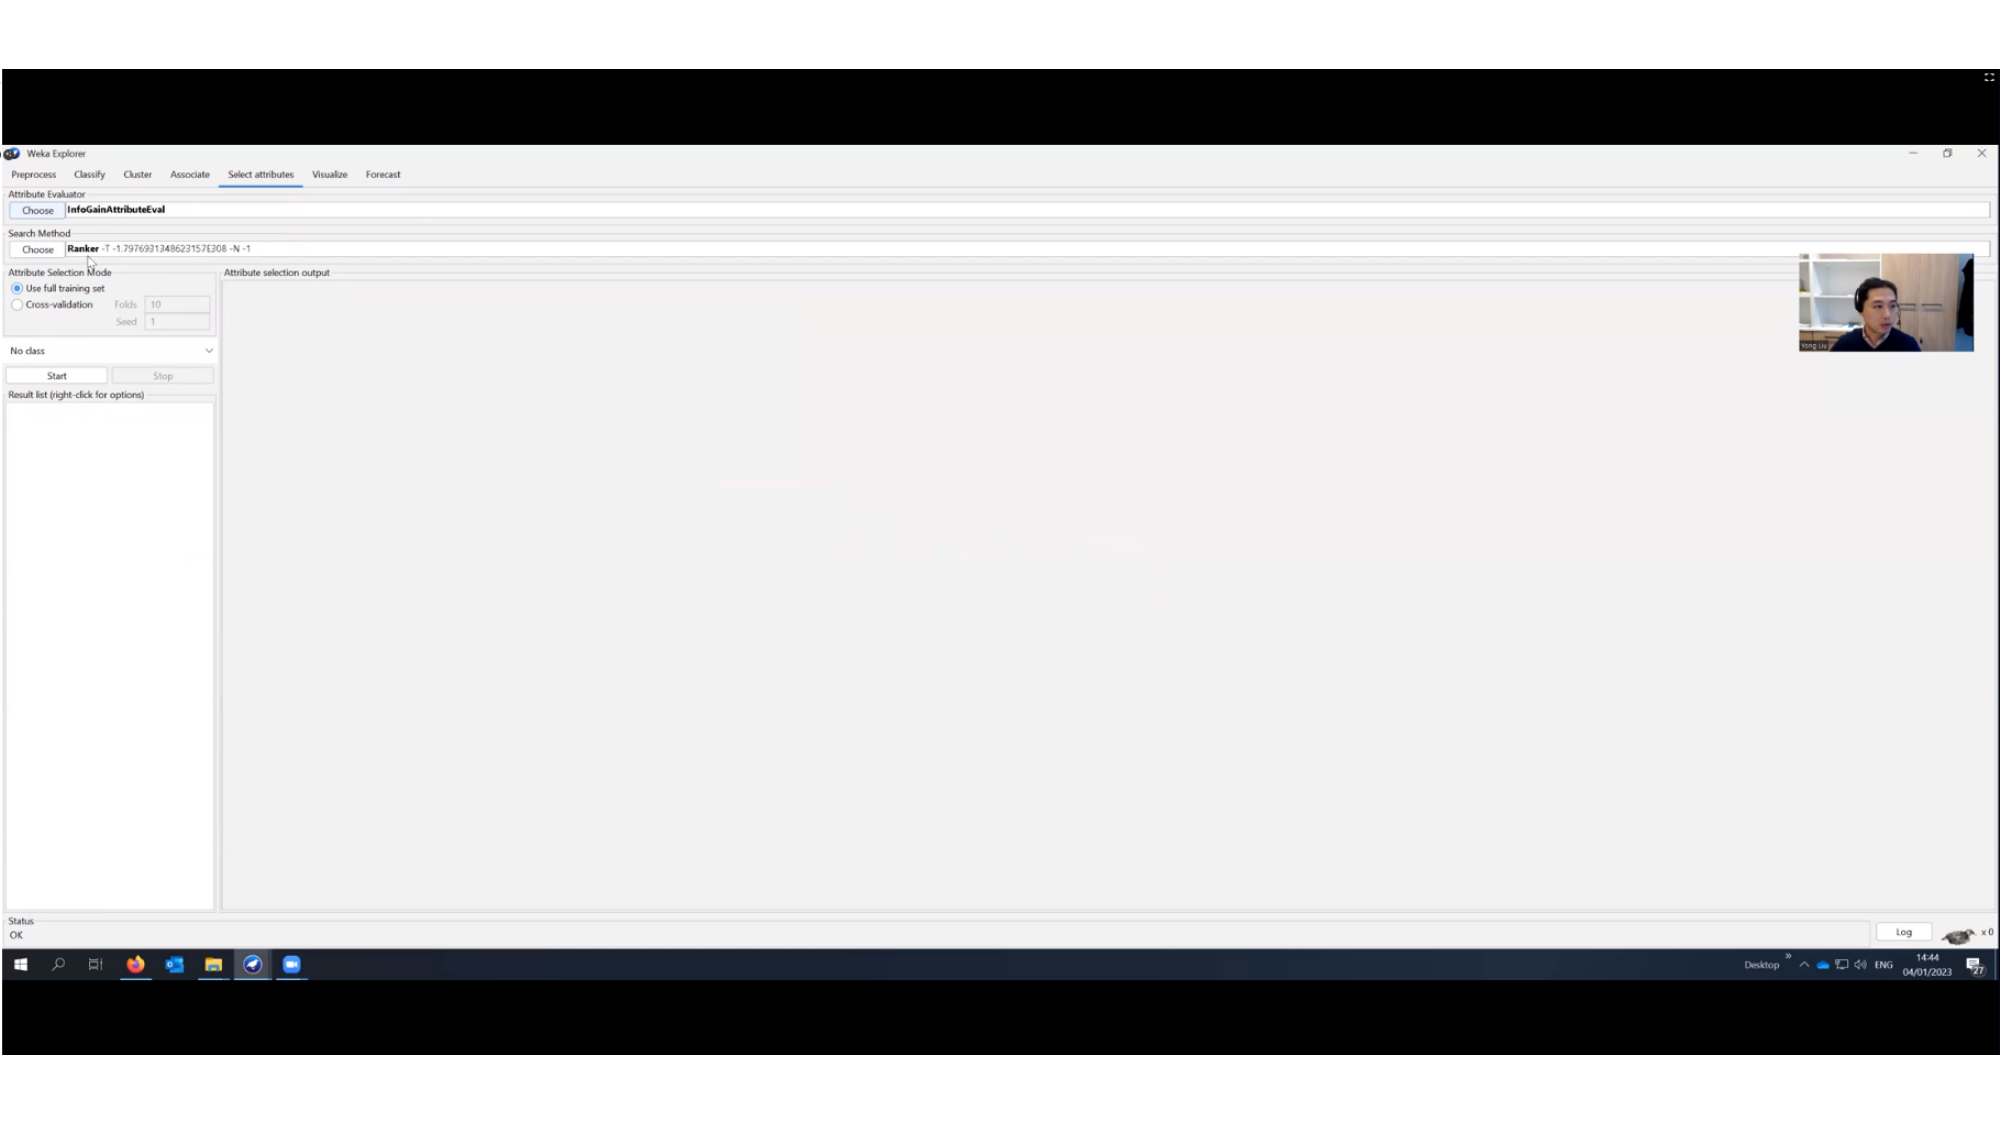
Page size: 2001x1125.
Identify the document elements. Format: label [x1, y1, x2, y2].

picture [0, 69, 2000, 1056]
